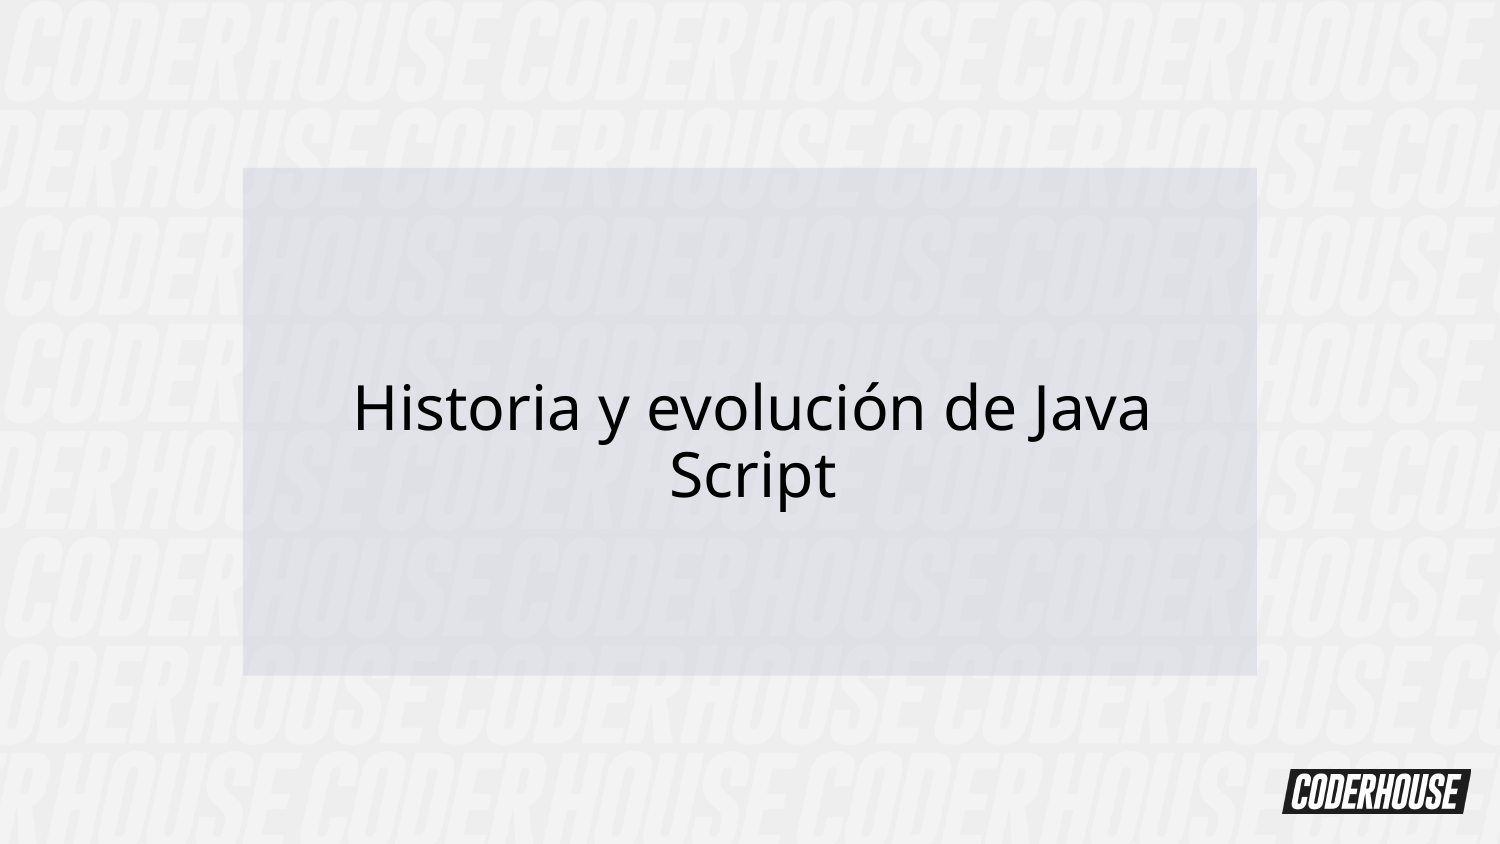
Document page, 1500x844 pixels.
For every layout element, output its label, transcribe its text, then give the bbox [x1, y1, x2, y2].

picture [0, 0, 1500, 844]
text_box Historia y evolución de Java Script [312, 361, 1194, 527]
text_box [242, 167, 1257, 676]
